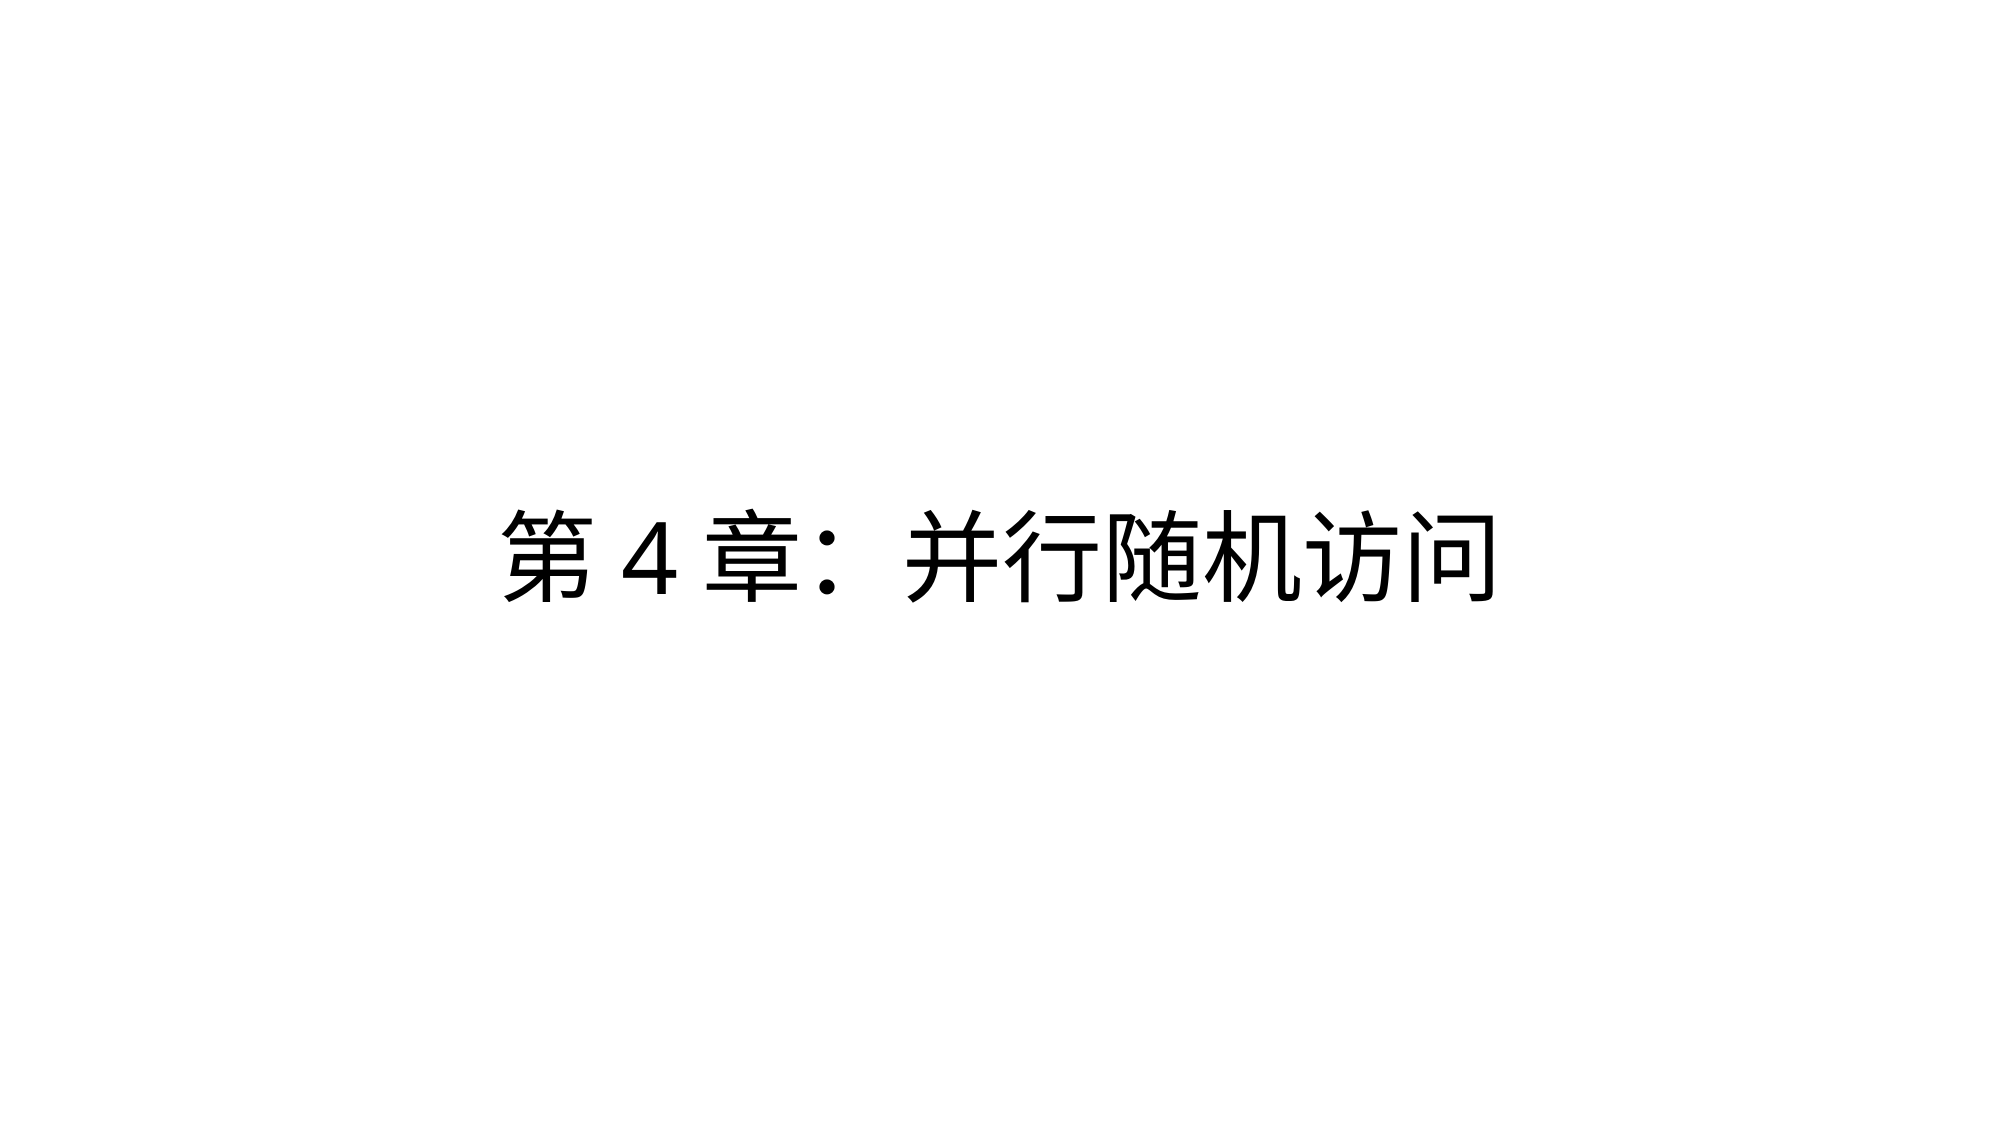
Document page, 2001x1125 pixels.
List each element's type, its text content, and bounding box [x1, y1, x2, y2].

title 第4章：并行随机访问 [137, 453, 1863, 672]
